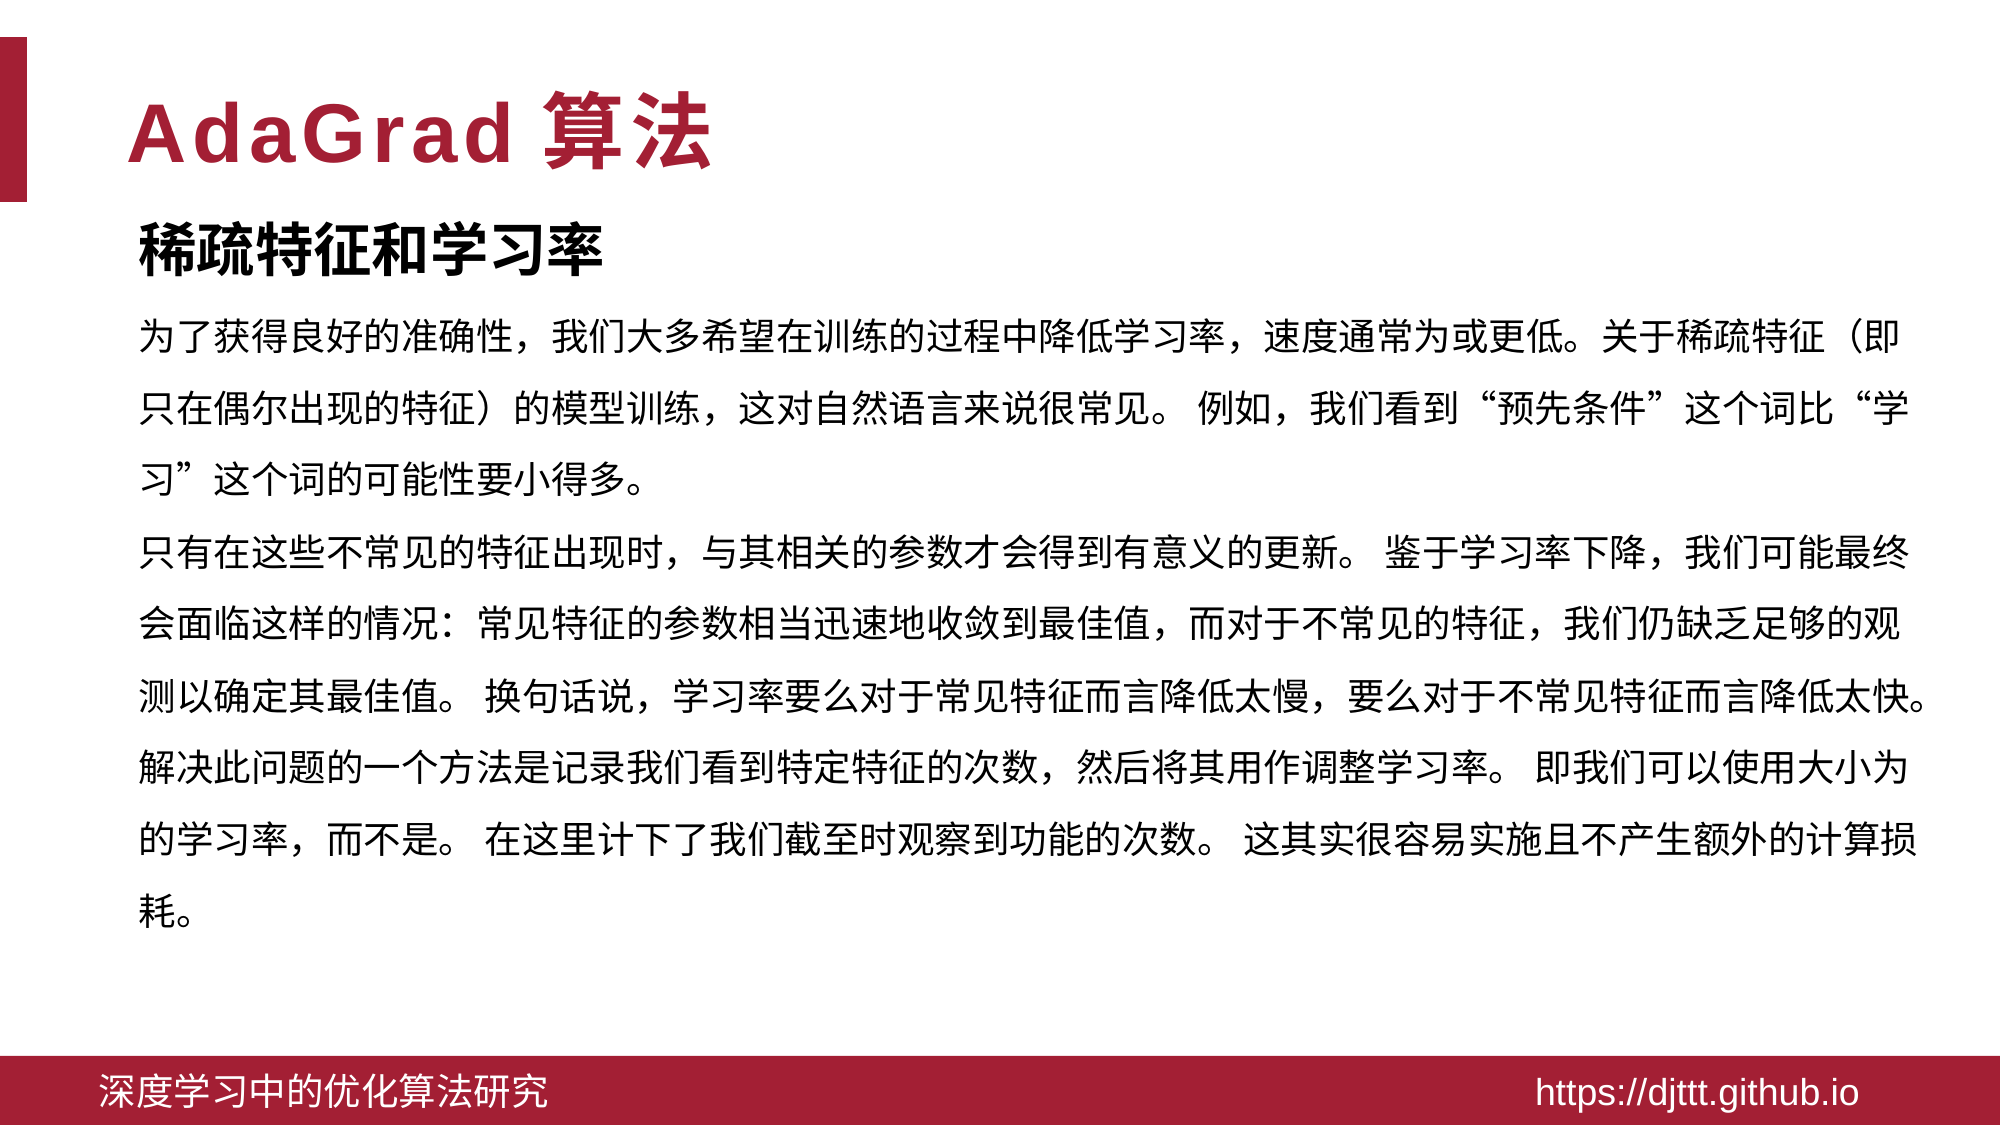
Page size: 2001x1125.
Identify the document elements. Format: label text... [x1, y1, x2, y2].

title AdaGrad算法 [111, 52, 1311, 188]
footer 深度学习中的优化算法研究 https://djttt.github.io [0, 1055, 2000, 1125]
text_box [0, 36, 28, 203]
text_box 稀疏特征和学习率 [124, 205, 923, 300]
text_box [124, 300, 1859, 539]
